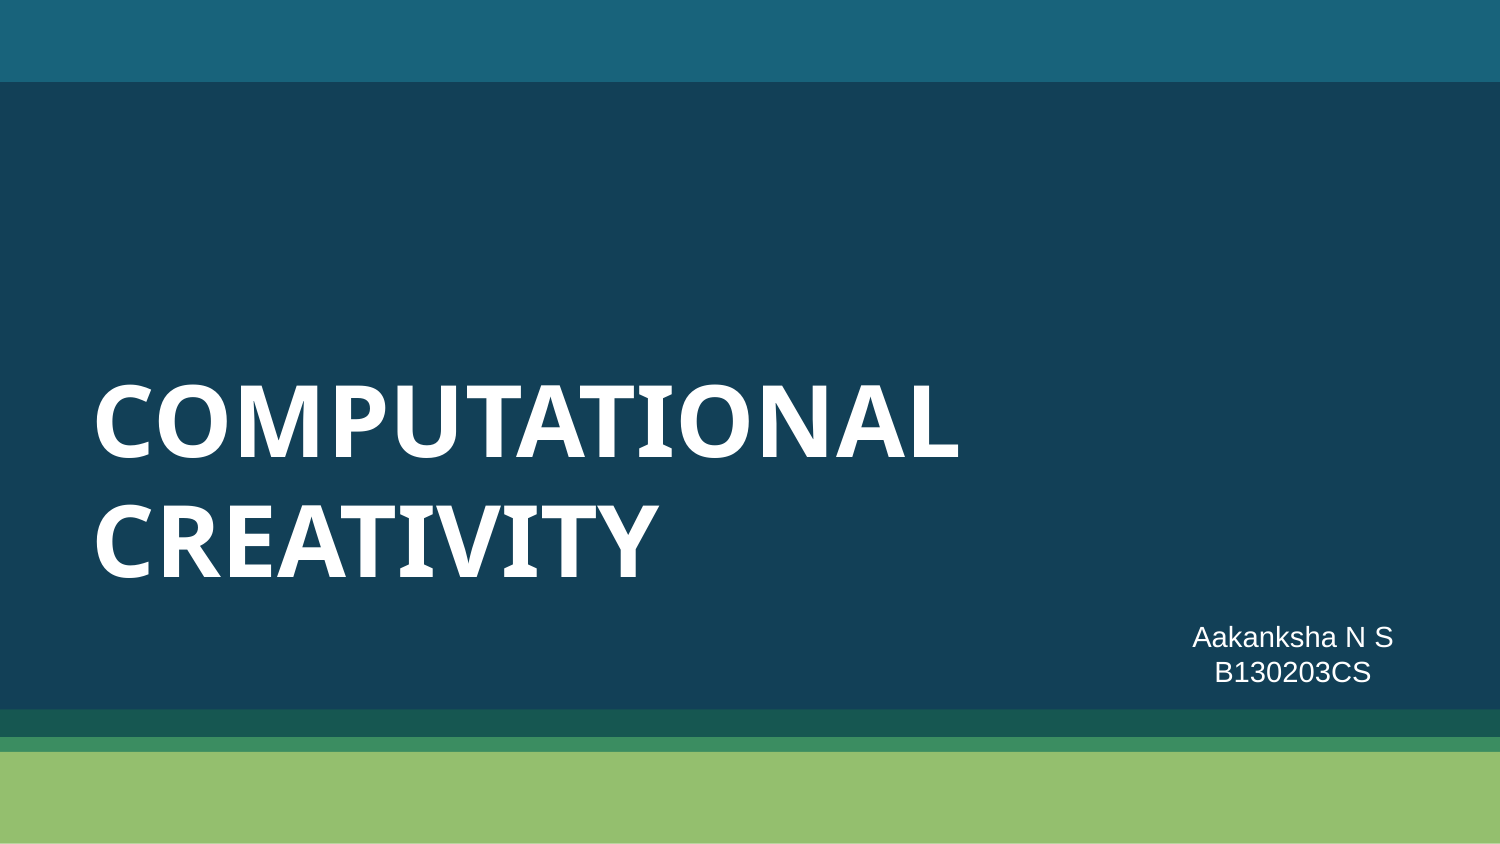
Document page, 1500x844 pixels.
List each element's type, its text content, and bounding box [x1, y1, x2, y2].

text_box Aakanksha N S B130203CS [1177, 610, 1410, 696]
title COMPUTATIONAL CREATIVITY [76, 421, 1030, 613]
